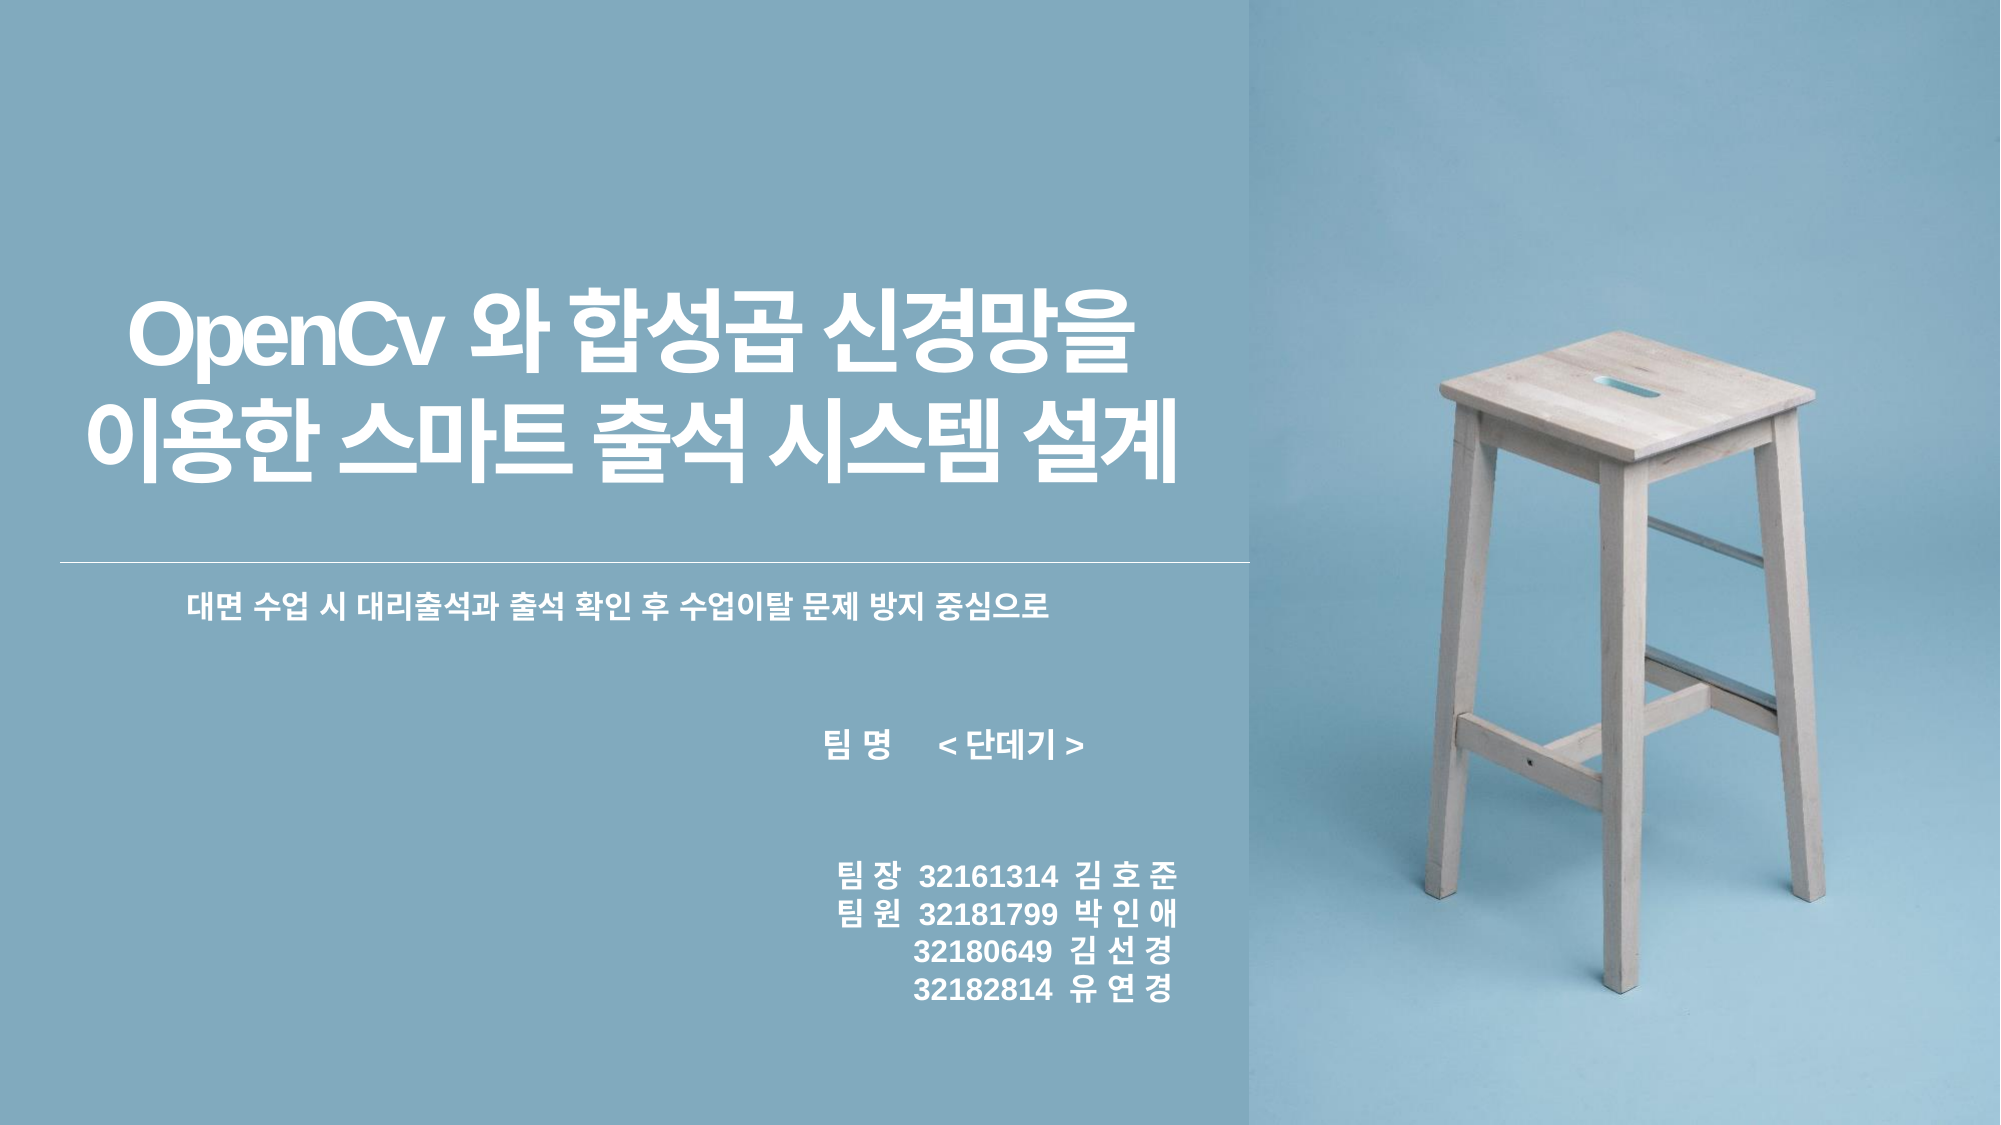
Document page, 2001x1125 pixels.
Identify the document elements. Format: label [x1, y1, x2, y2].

text_box [19, 266, 1266, 1108]
picture [1249, 0, 2000, 1125]
